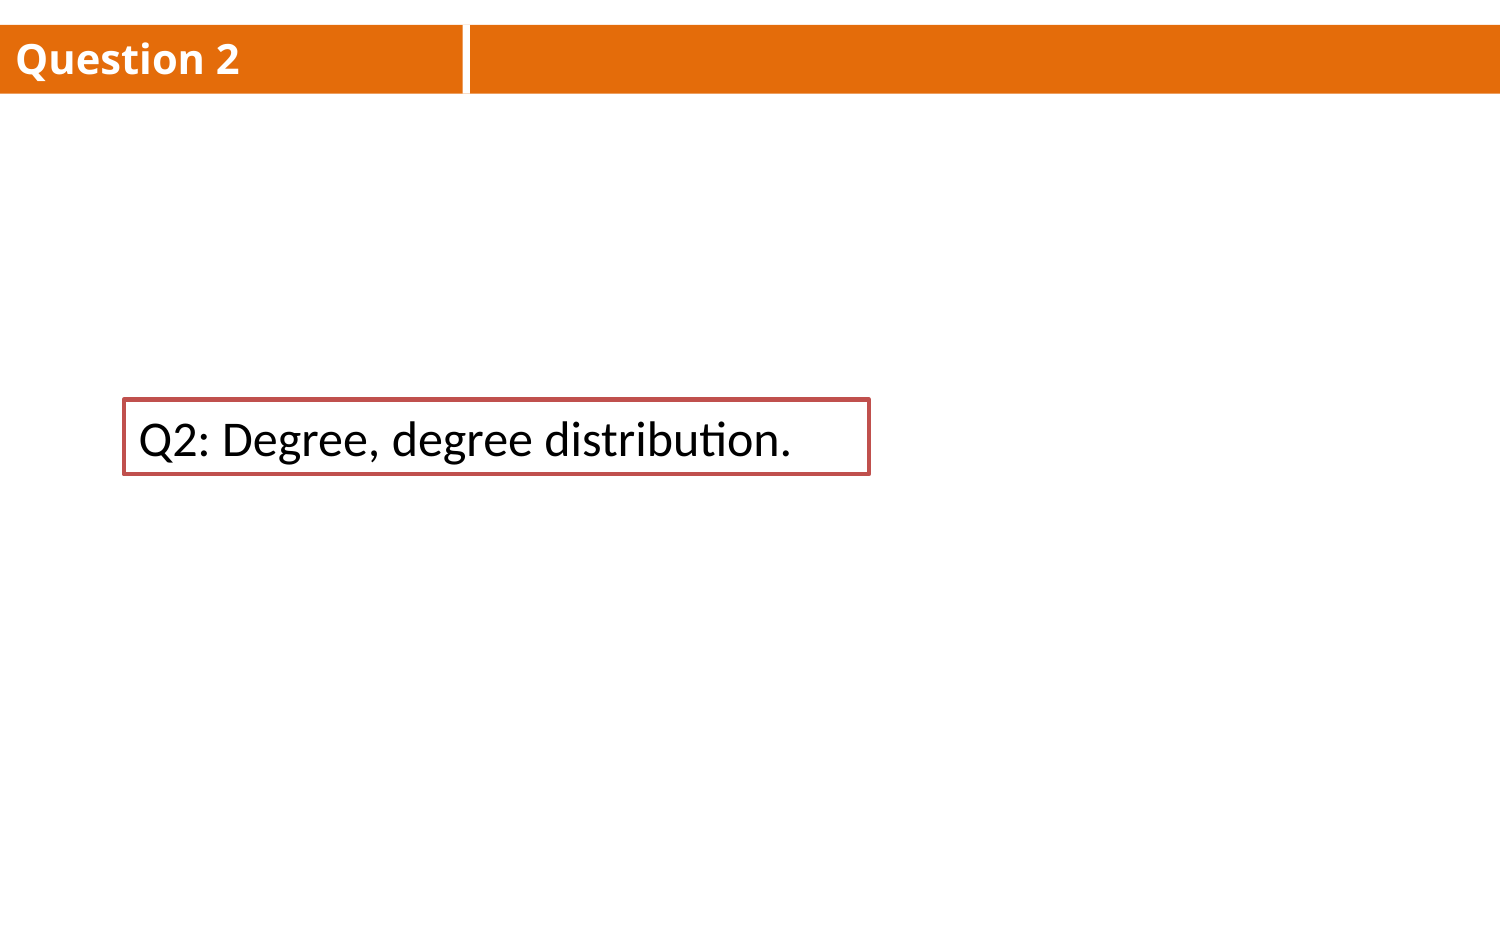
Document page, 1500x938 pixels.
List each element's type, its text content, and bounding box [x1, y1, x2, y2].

text_box Q2: Degree, degree distribution. [122, 397, 871, 476]
text_box Question 2 [0, 24, 462, 94]
text_box [462, 24, 470, 94]
text_box Question 2 [470, 24, 1500, 94]
